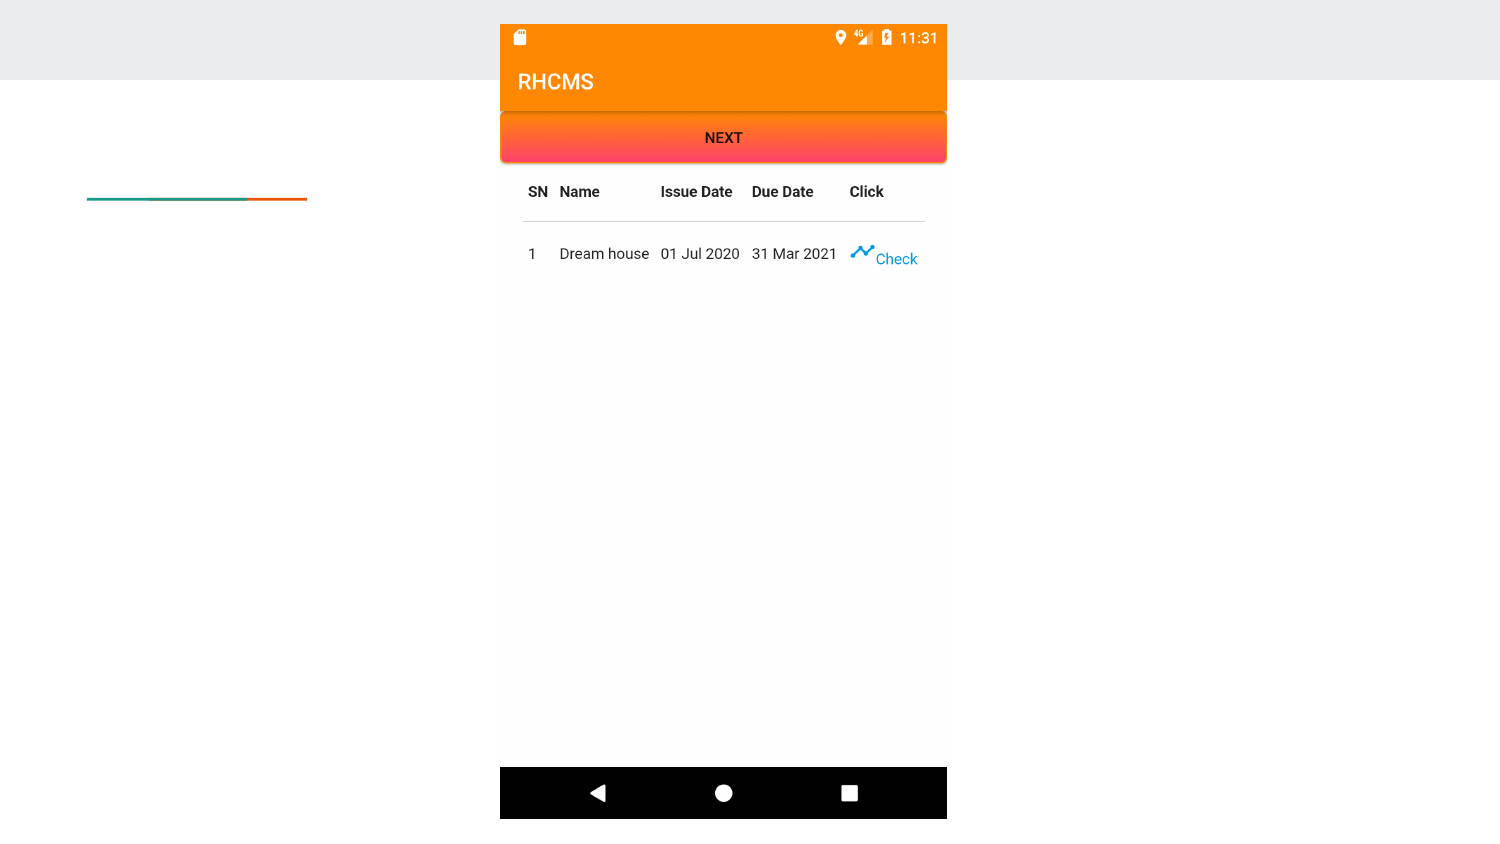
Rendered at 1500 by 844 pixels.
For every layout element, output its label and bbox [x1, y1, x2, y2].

picture [499, 24, 947, 819]
